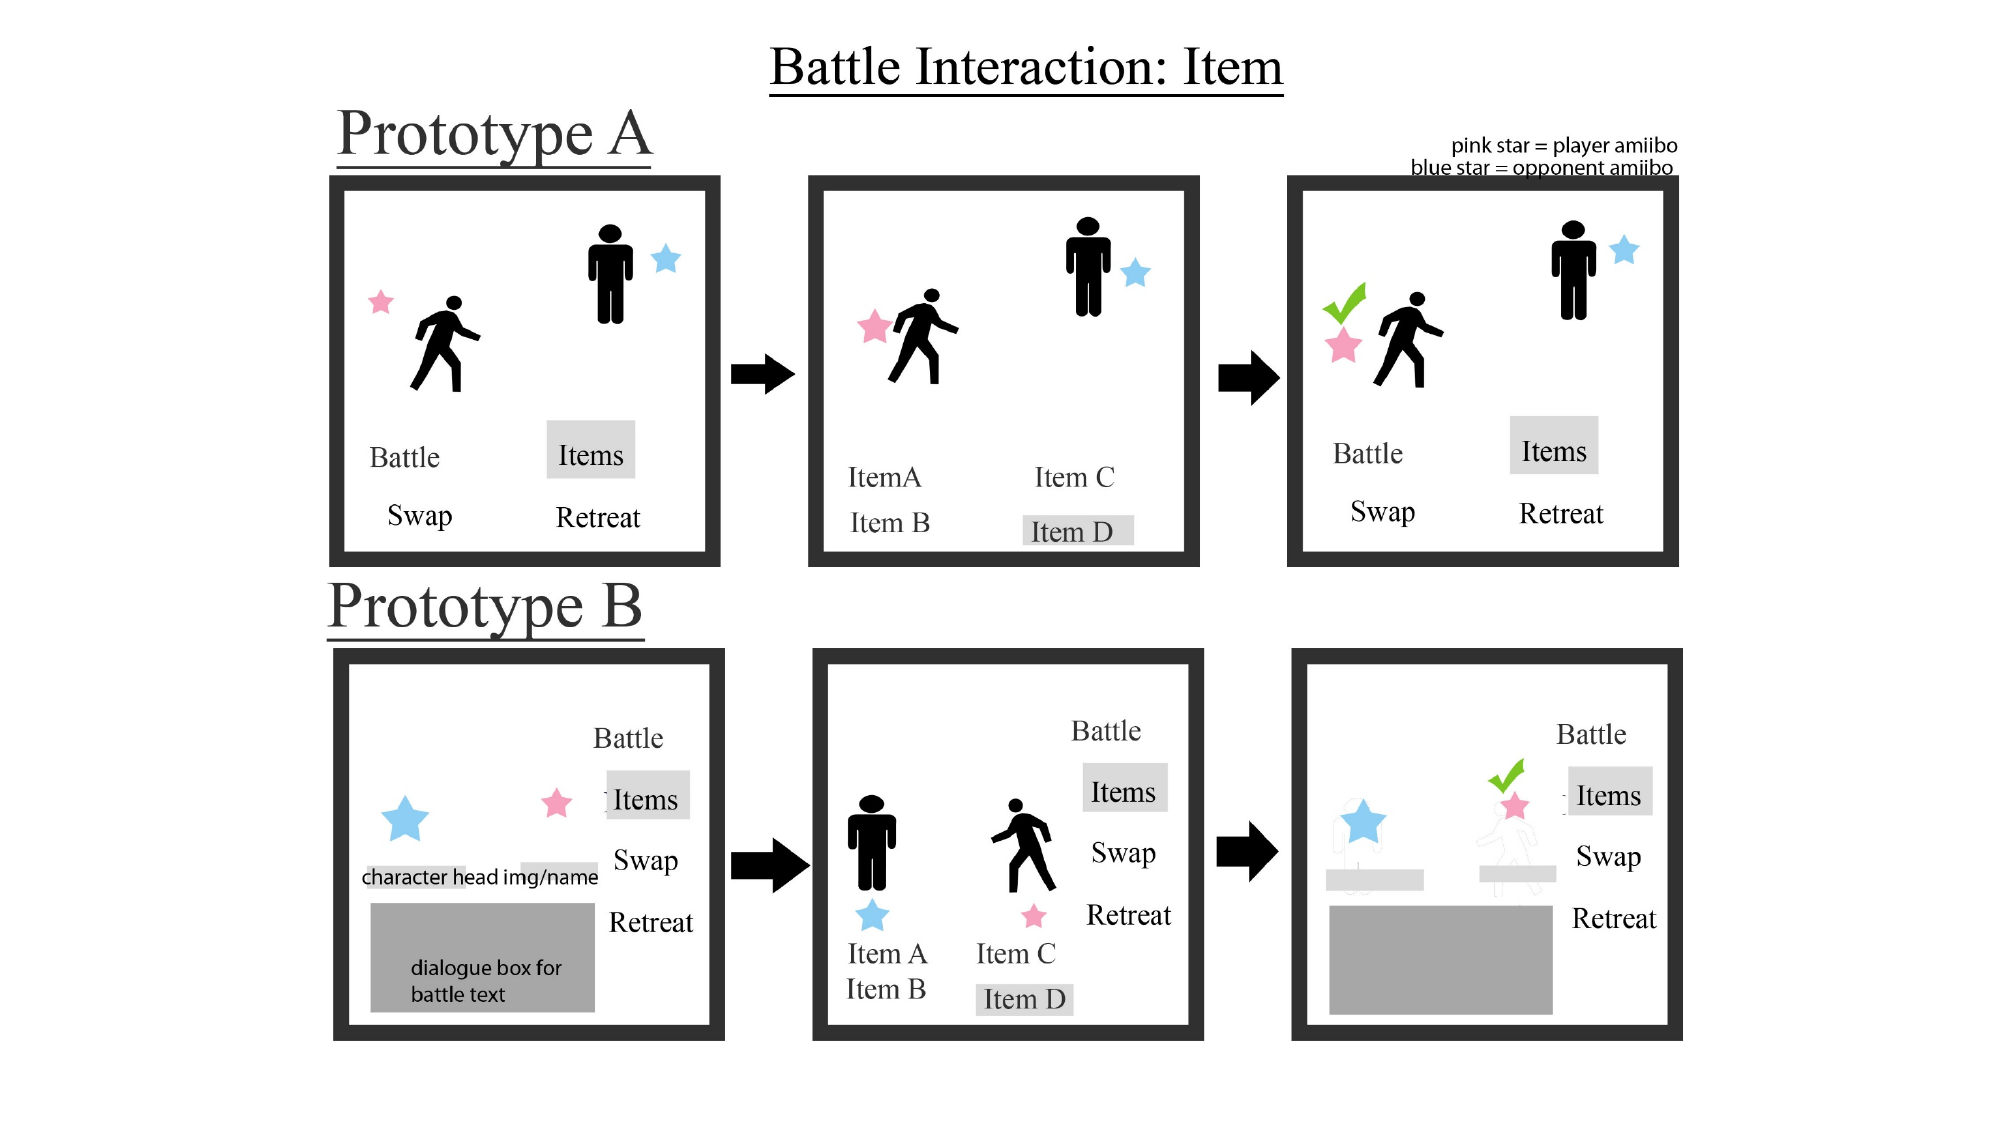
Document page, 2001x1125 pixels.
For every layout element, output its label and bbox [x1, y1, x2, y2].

picture [272, 0, 1728, 1125]
